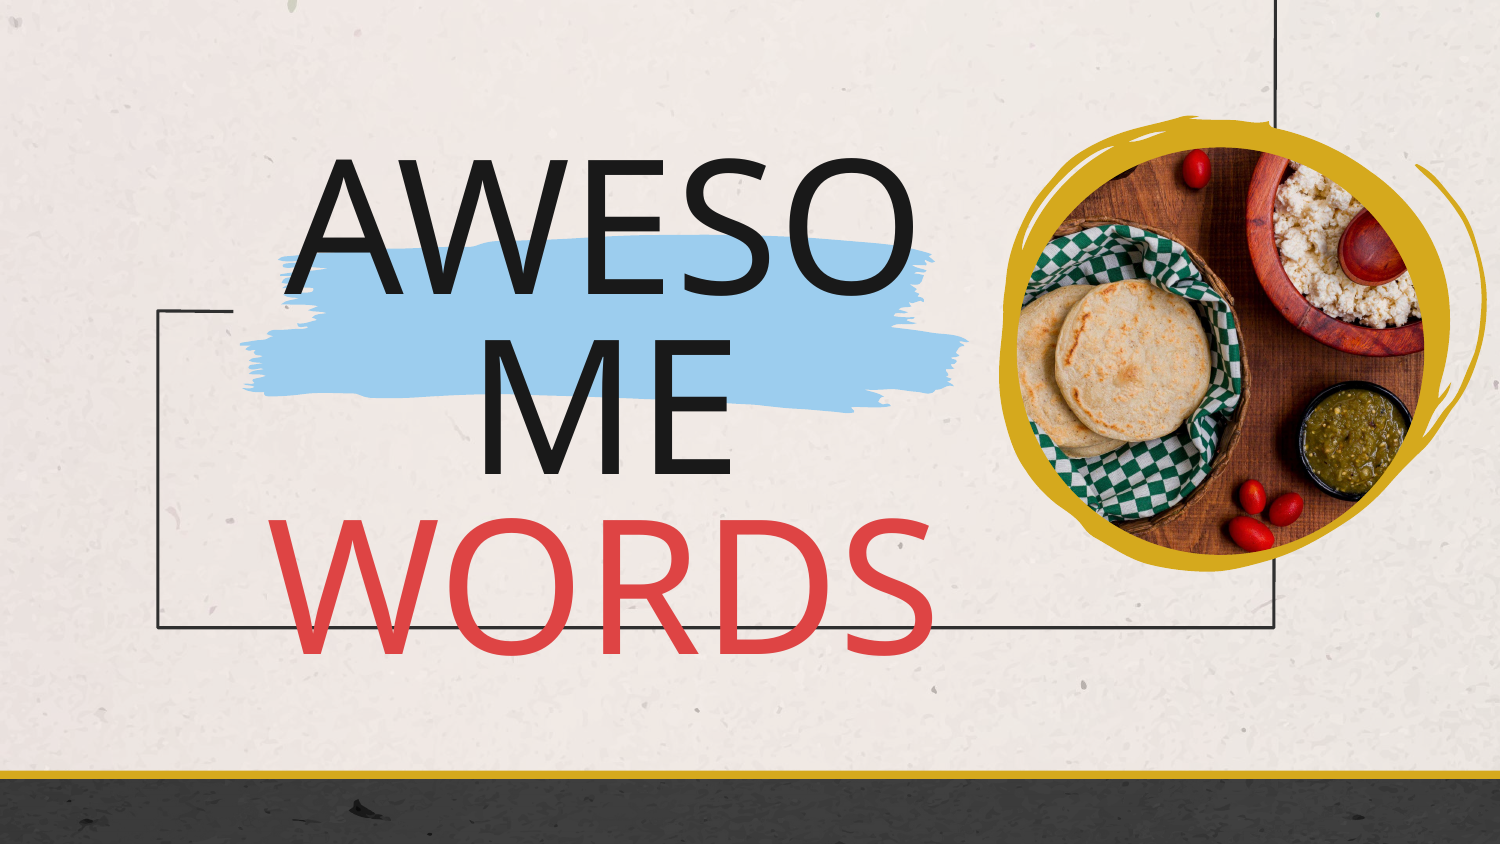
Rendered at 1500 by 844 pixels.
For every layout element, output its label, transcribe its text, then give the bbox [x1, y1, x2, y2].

text_box [999, 252, 1011, 442]
picture [0, 779, 1500, 844]
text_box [0, 0, 1500, 770]
title AWESOME WORDS [239, 236, 970, 606]
text_box [1429, 171, 1487, 443]
picture [1016, 147, 1425, 556]
text_box [1092, 115, 1326, 145]
text_box [1144, 563, 1260, 572]
text_box [157, 0, 1276, 628]
